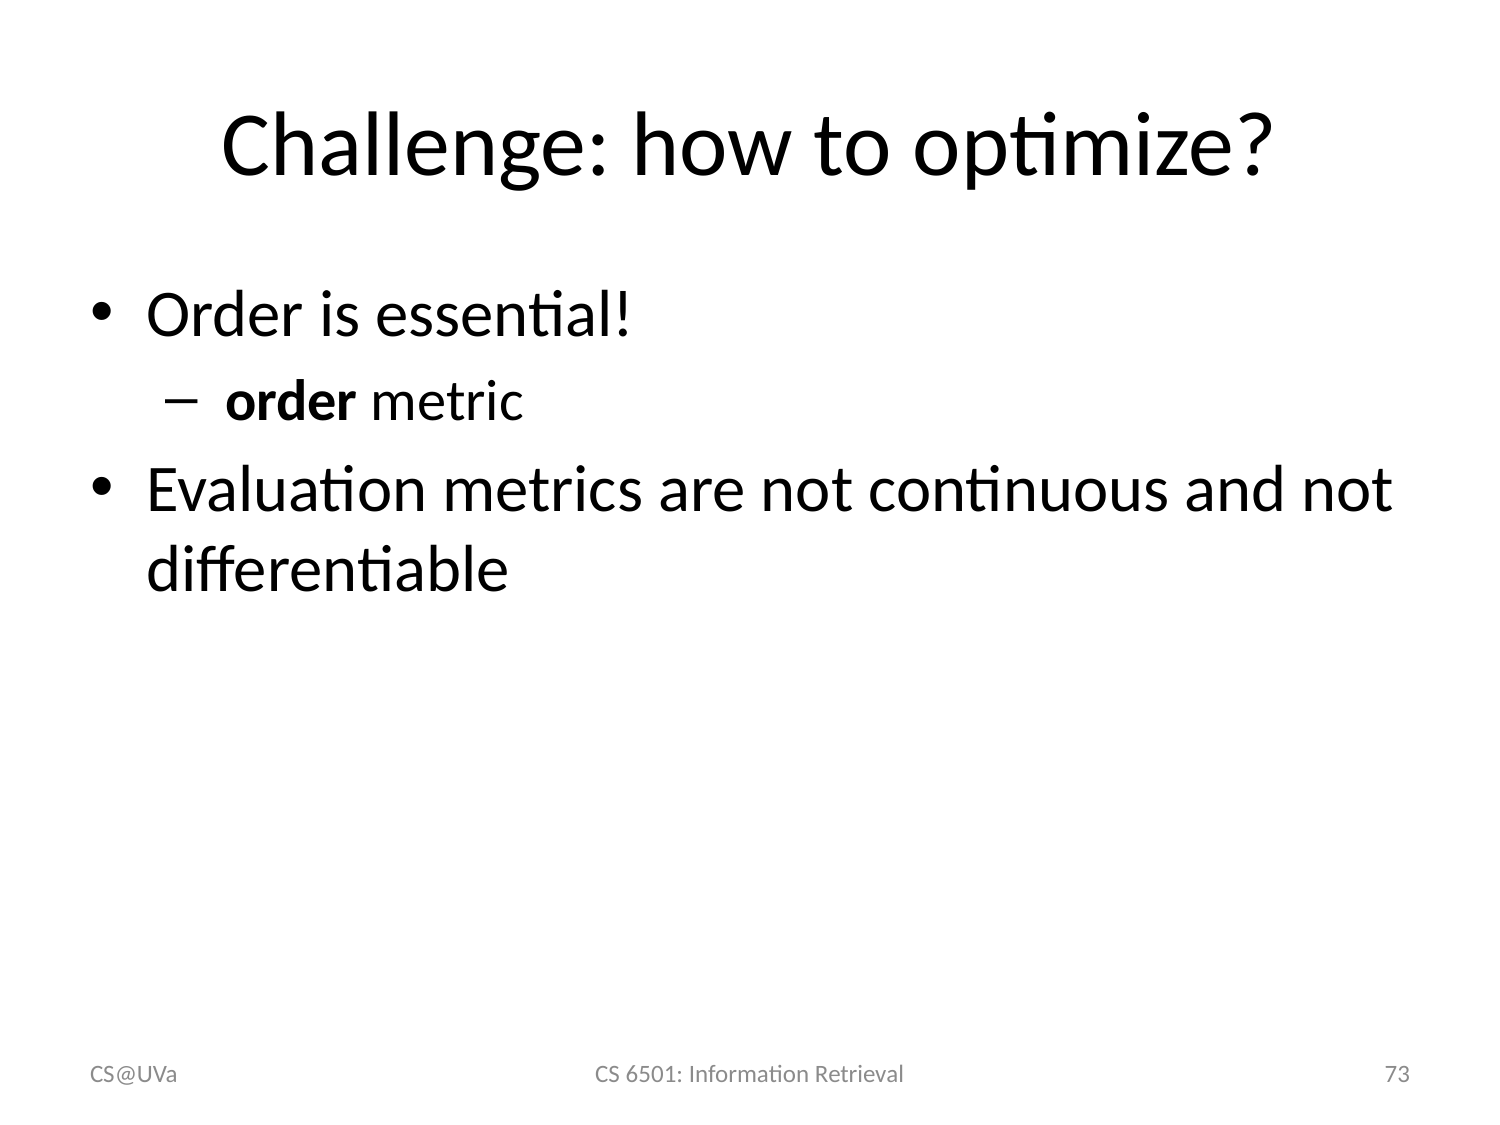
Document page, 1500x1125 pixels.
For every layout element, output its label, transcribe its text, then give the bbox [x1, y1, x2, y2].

title Challenge: how to optimize? [75, 45, 1425, 233]
slide_number CS@UVa [75, 1042, 425, 1103]
slide_number 73 [1074, 1042, 1425, 1103]
footer CS 6501: Information Retrieval [512, 1042, 988, 1103]
